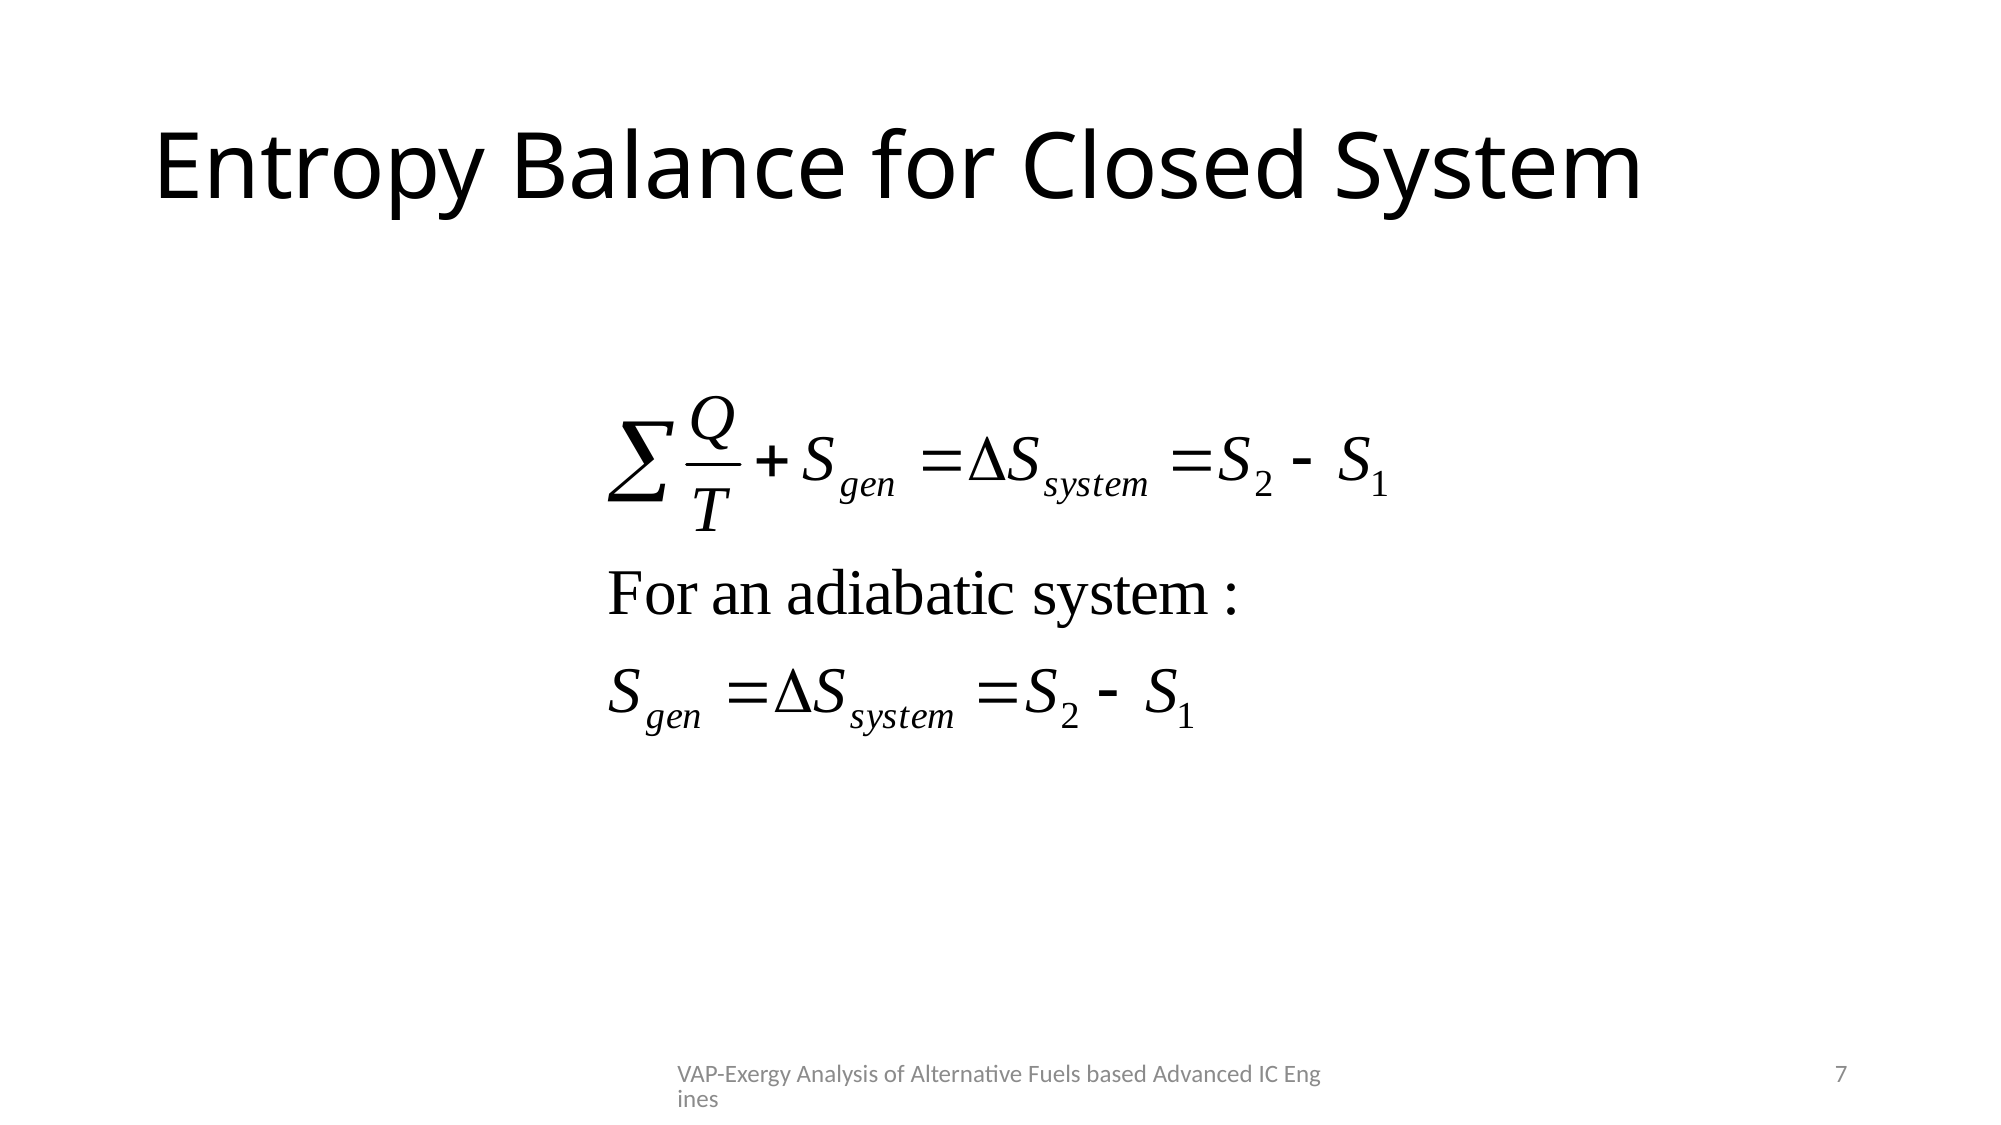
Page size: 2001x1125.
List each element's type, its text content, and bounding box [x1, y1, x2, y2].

title Entropy Balance for Closed System [137, 59, 1863, 278]
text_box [597, 374, 1403, 750]
footer VAP-Exergy Analysis of Alternative Fuels based Advanced IC Engines [662, 1042, 1338, 1103]
slide_number 7 [1412, 1042, 1863, 1103]
